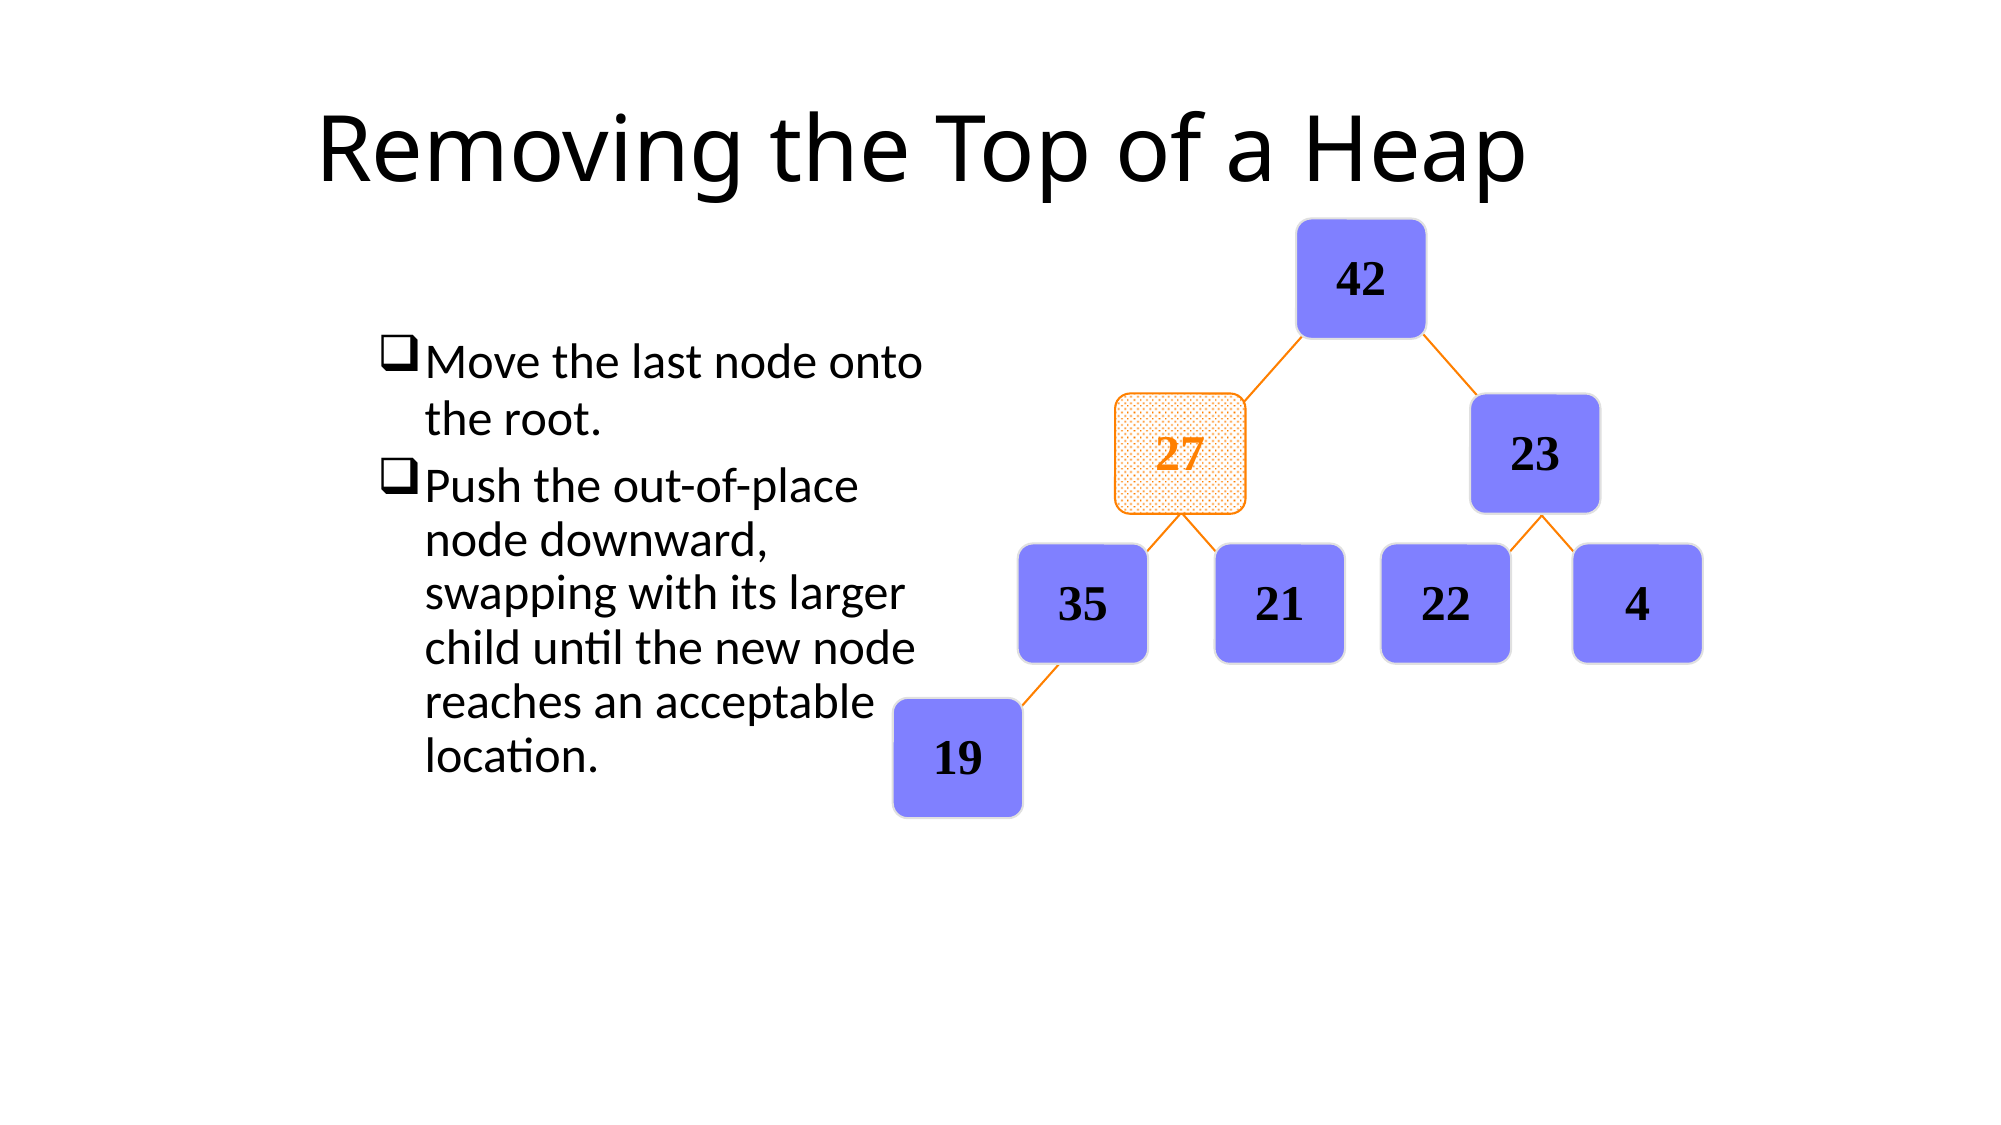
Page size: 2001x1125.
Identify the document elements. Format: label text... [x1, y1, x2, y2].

title Removing the Top of a Heap [300, 56, 1575, 244]
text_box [1296, 218, 1427, 339]
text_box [892, 697, 1023, 818]
list Move the last node onto the root. Push the out-of-place node downward, swapping with its larger child until the new node reaches an acceptable location. [362, 324, 948, 935]
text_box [1572, 543, 1703, 664]
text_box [1214, 543, 1345, 664]
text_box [1115, 393, 1246, 514]
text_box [1470, 393, 1601, 514]
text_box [1380, 543, 1511, 664]
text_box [1017, 543, 1148, 664]
